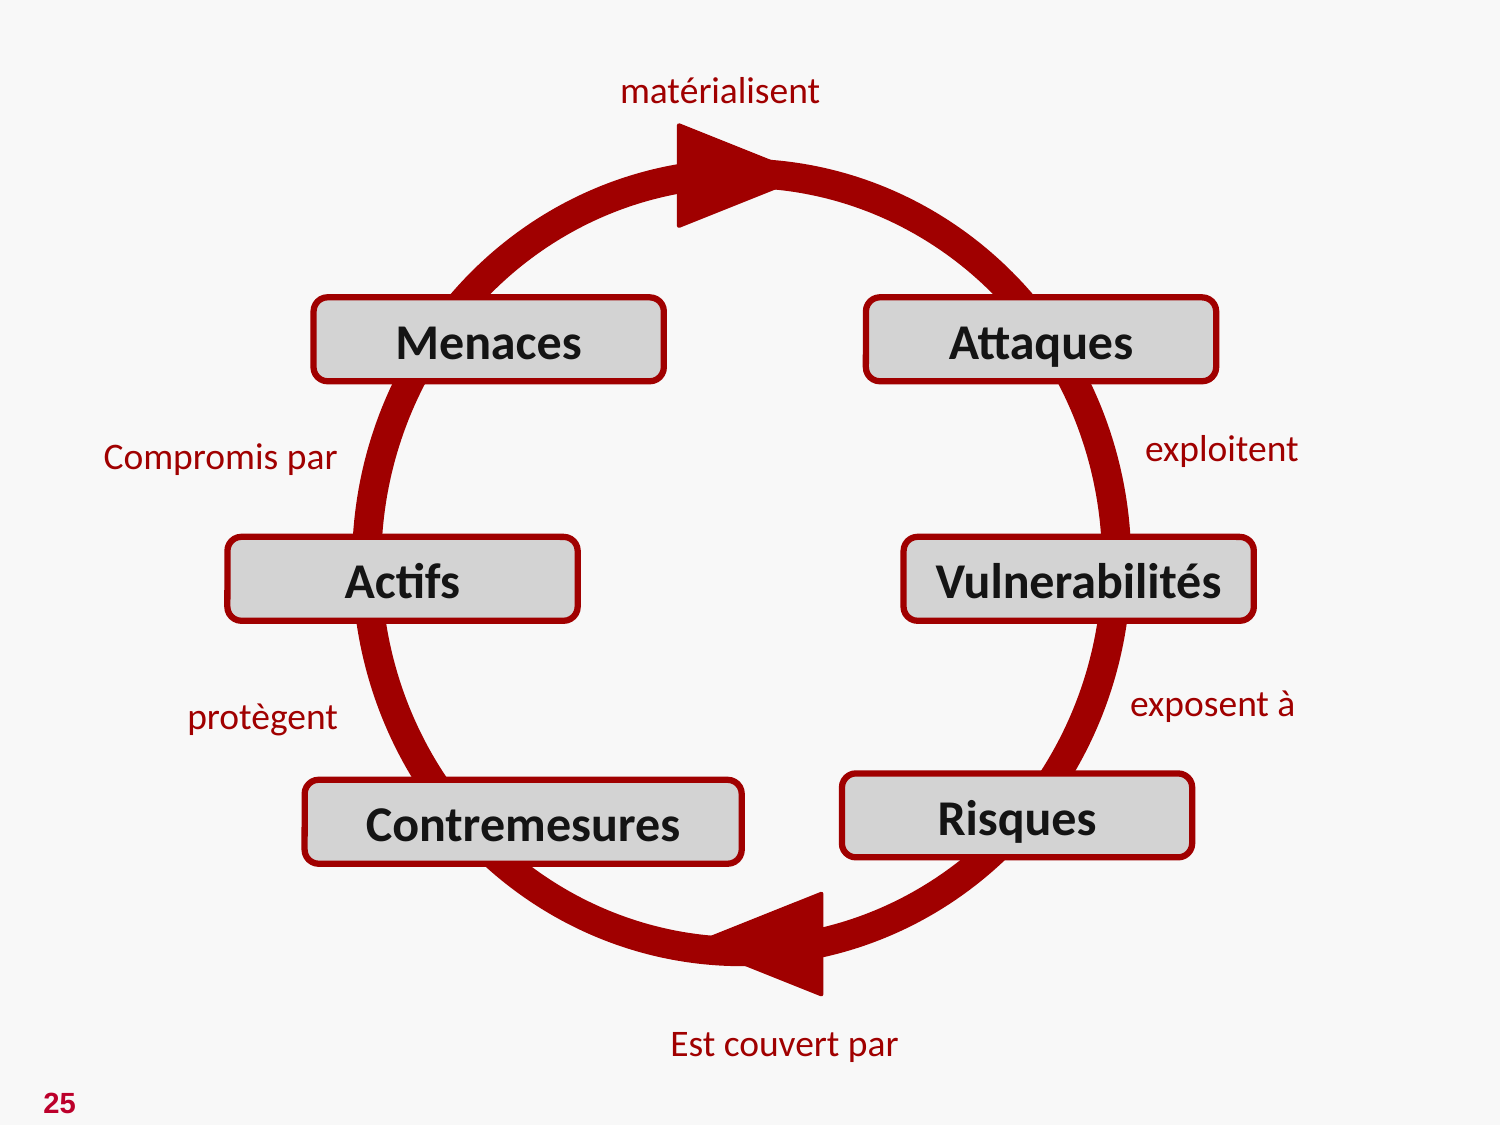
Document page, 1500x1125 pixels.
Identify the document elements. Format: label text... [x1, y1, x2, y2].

text_box [1040, 623, 1127, 771]
text_box [1058, 384, 1131, 534]
text_box Contremesures [302, 777, 744, 866]
text_box [824, 860, 1005, 958]
text_box [353, 384, 425, 534]
text_box Vulnerabilités [901, 534, 1256, 623]
text_box exploitent [1130, 416, 1314, 477]
text_box Compromis par [88, 424, 353, 485]
text_box Menaces [311, 295, 666, 384]
text_box exposent à [1115, 671, 1311, 732]
text_box [484, 866, 745, 967]
text_box [693, 891, 824, 997]
text_box Attaques [863, 295, 1219, 384]
text_box Est couvert par [655, 1011, 914, 1072]
text_box protègent [172, 685, 353, 745]
text_box Risques [839, 771, 1195, 860]
text_box [356, 623, 447, 777]
text_box [676, 123, 807, 228]
text_box [449, 164, 676, 295]
text_box Actifs [225, 534, 580, 623]
text_box [774, 160, 1034, 295]
text_box matérialisent [605, 59, 836, 119]
